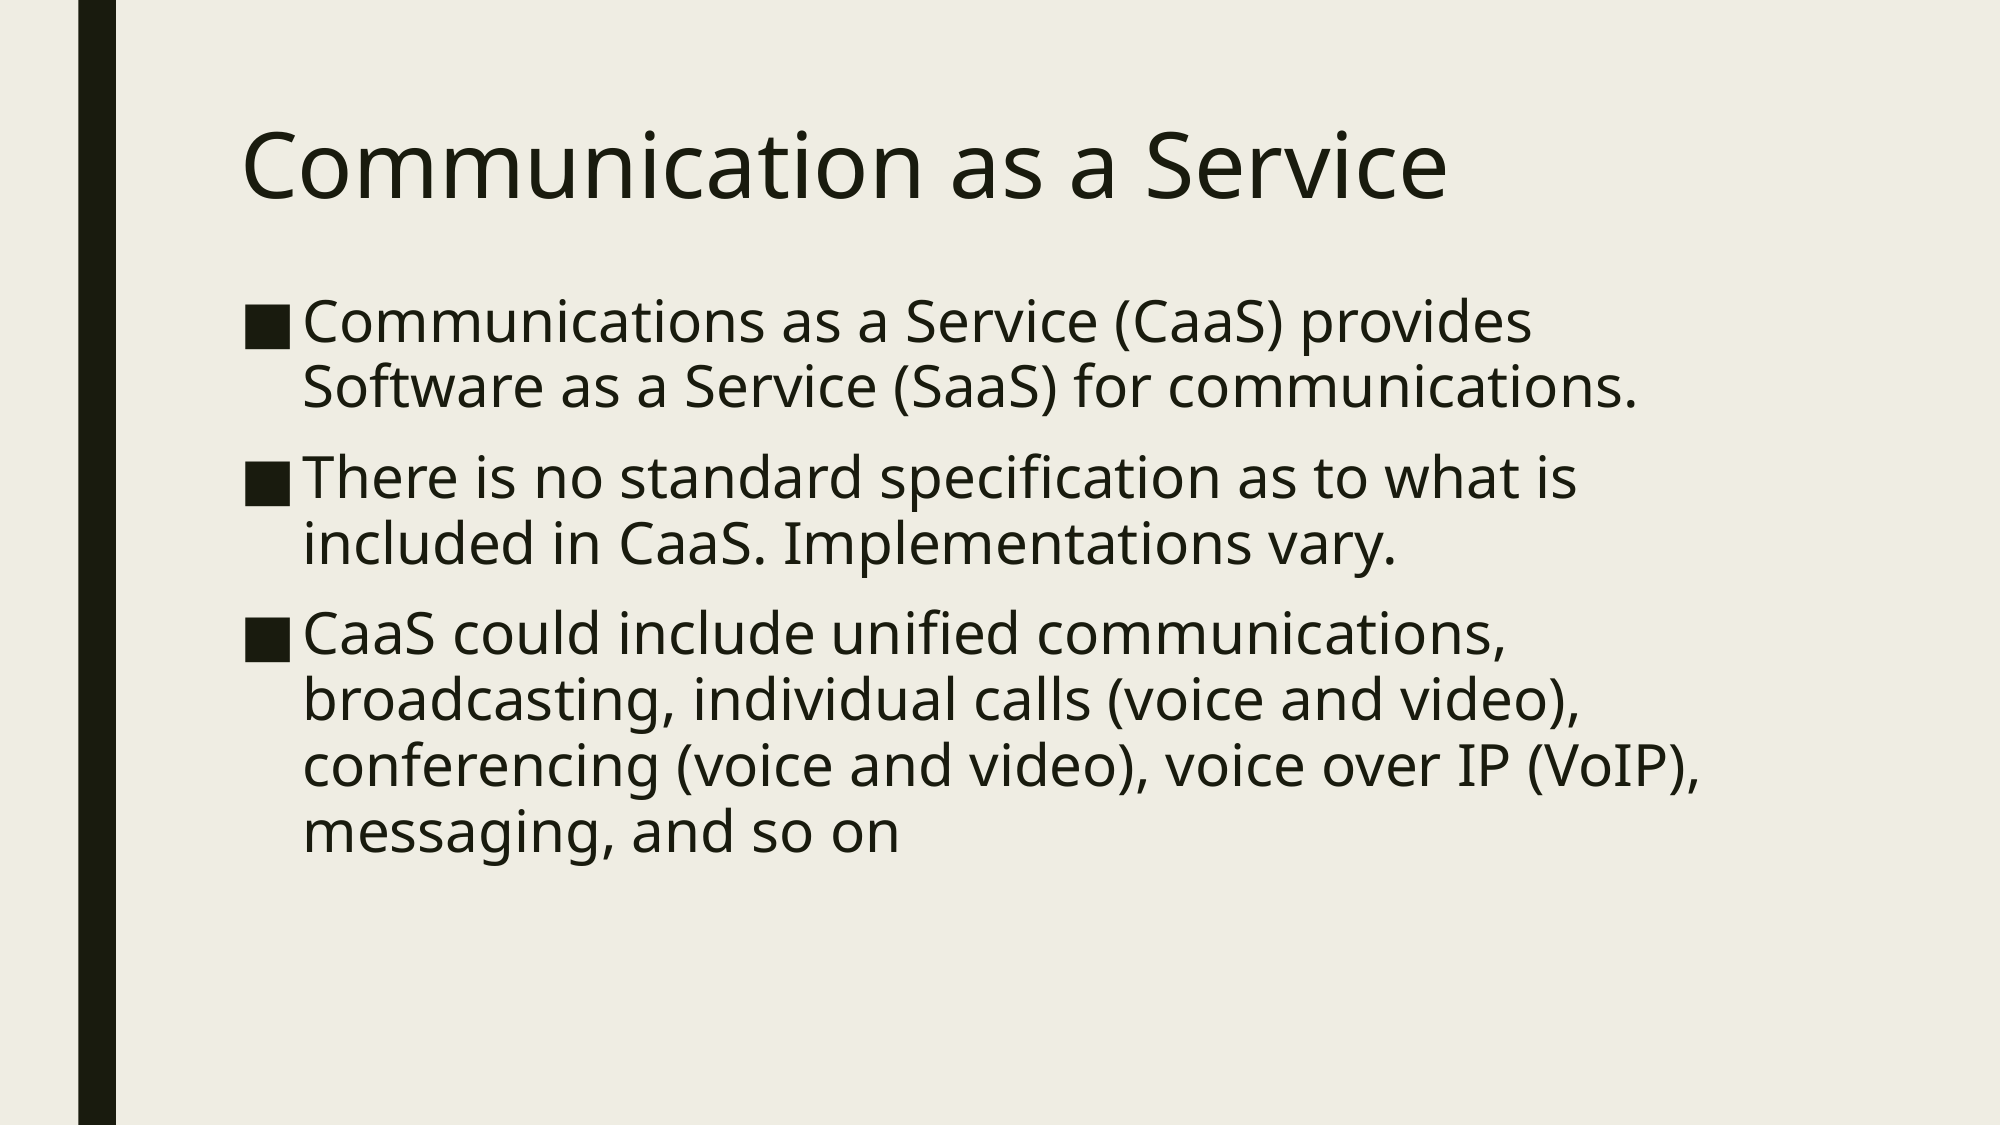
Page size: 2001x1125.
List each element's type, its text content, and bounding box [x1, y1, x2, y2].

list Communications as a Service (CaaS) provides Software as a Service (SaaS) for communications. There is no standard specification as to what is included in CaaS. Implementations vary. CaaS could include unified communications, broadcasting, individual calls (voice and video), conferencing (voice and video), voice over IP (VoIP), messaging, and so on [225, 282, 1800, 963]
title Communication as a Service [225, 112, 1800, 282]
